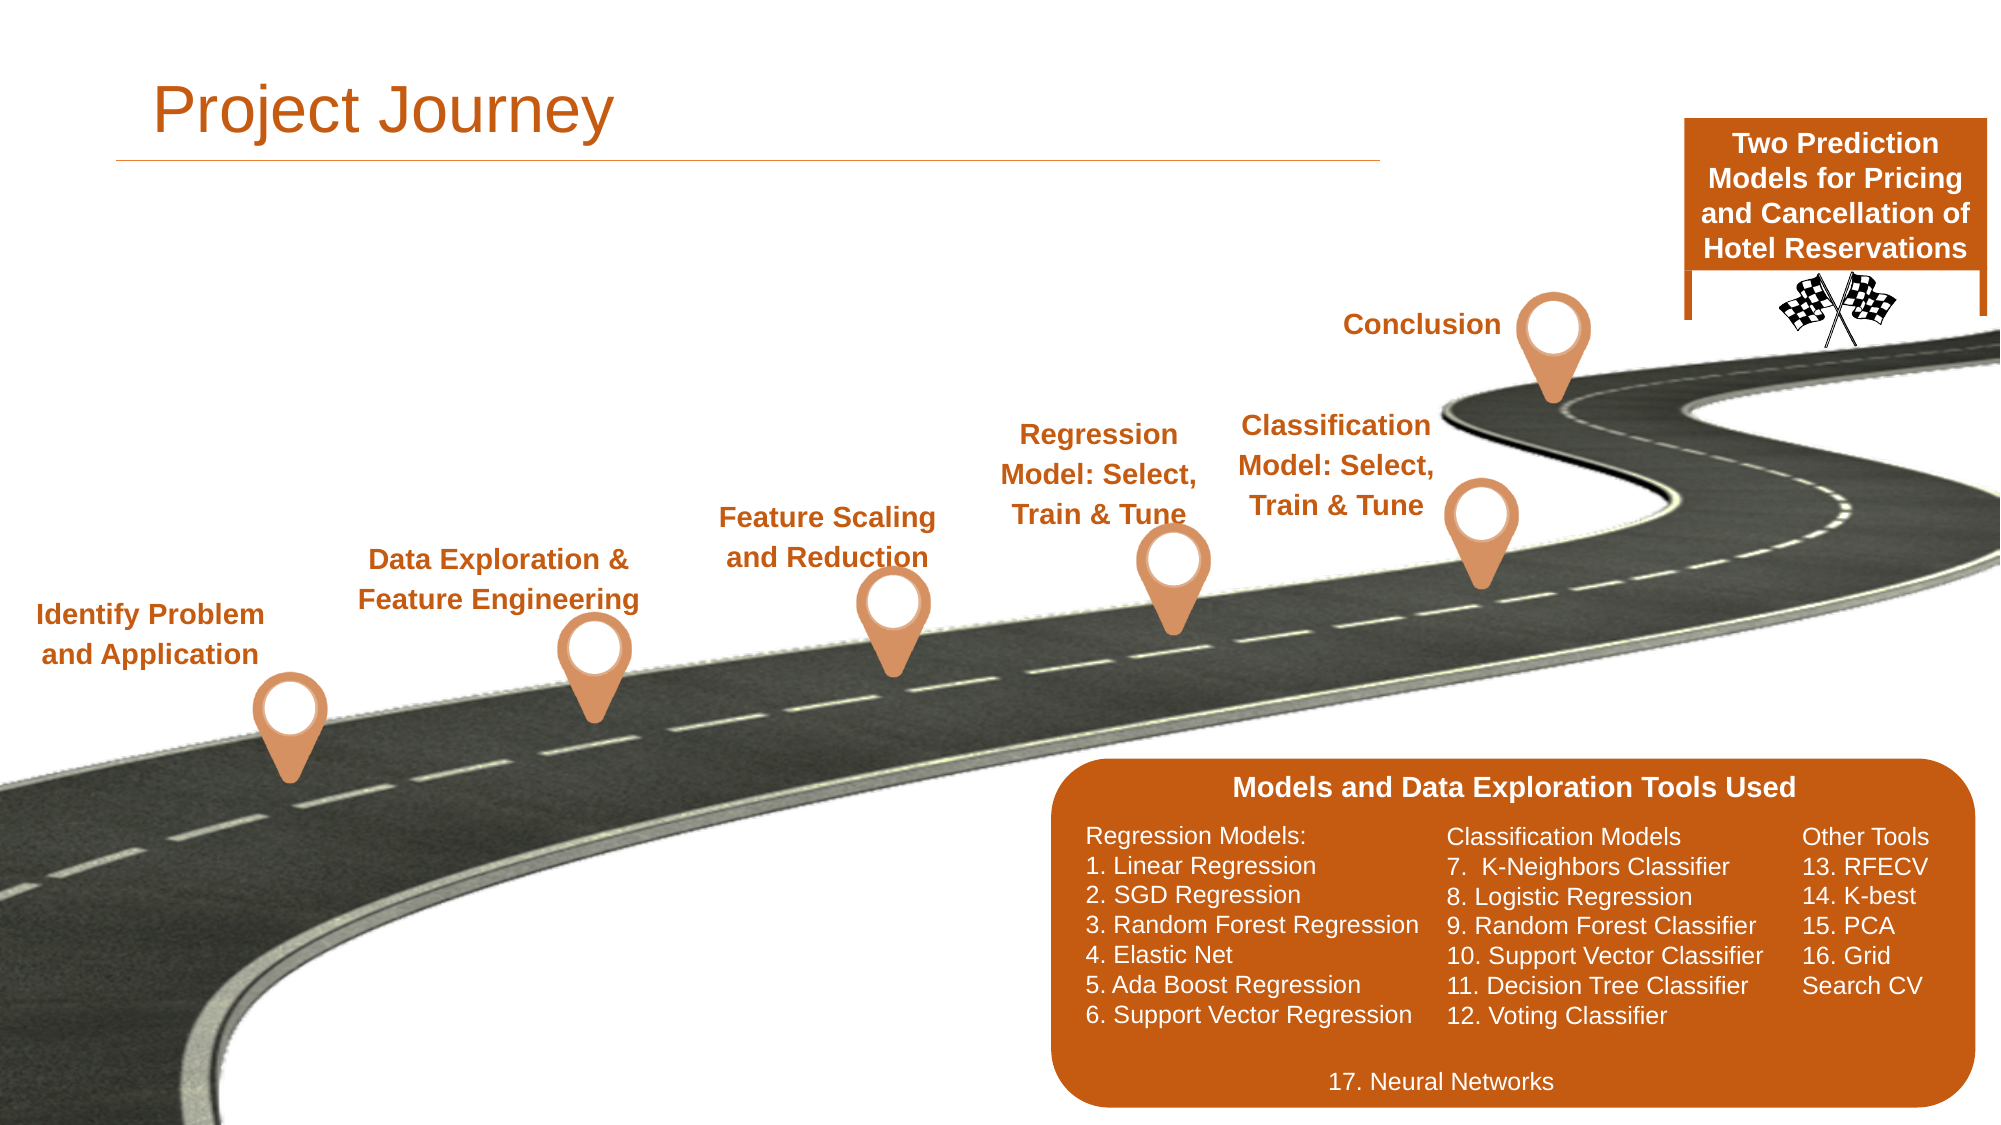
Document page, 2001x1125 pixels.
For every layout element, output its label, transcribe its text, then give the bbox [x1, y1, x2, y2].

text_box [233, 671, 346, 784]
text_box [538, 611, 651, 724]
title Project Journey [137, 59, 1863, 161]
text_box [1497, 290, 1610, 404]
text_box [1117, 522, 1230, 635]
text_box [1684, 270, 1692, 296]
picture [0, 269, 2000, 1125]
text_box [1425, 477, 1538, 590]
text_box Conclusion [1266, 288, 1579, 296]
text_box [1979, 266, 1988, 296]
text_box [836, 565, 950, 678]
text_box Two Prediction Models for Pricing and Cancellation of Hotel Reservations [1684, 118, 1988, 271]
